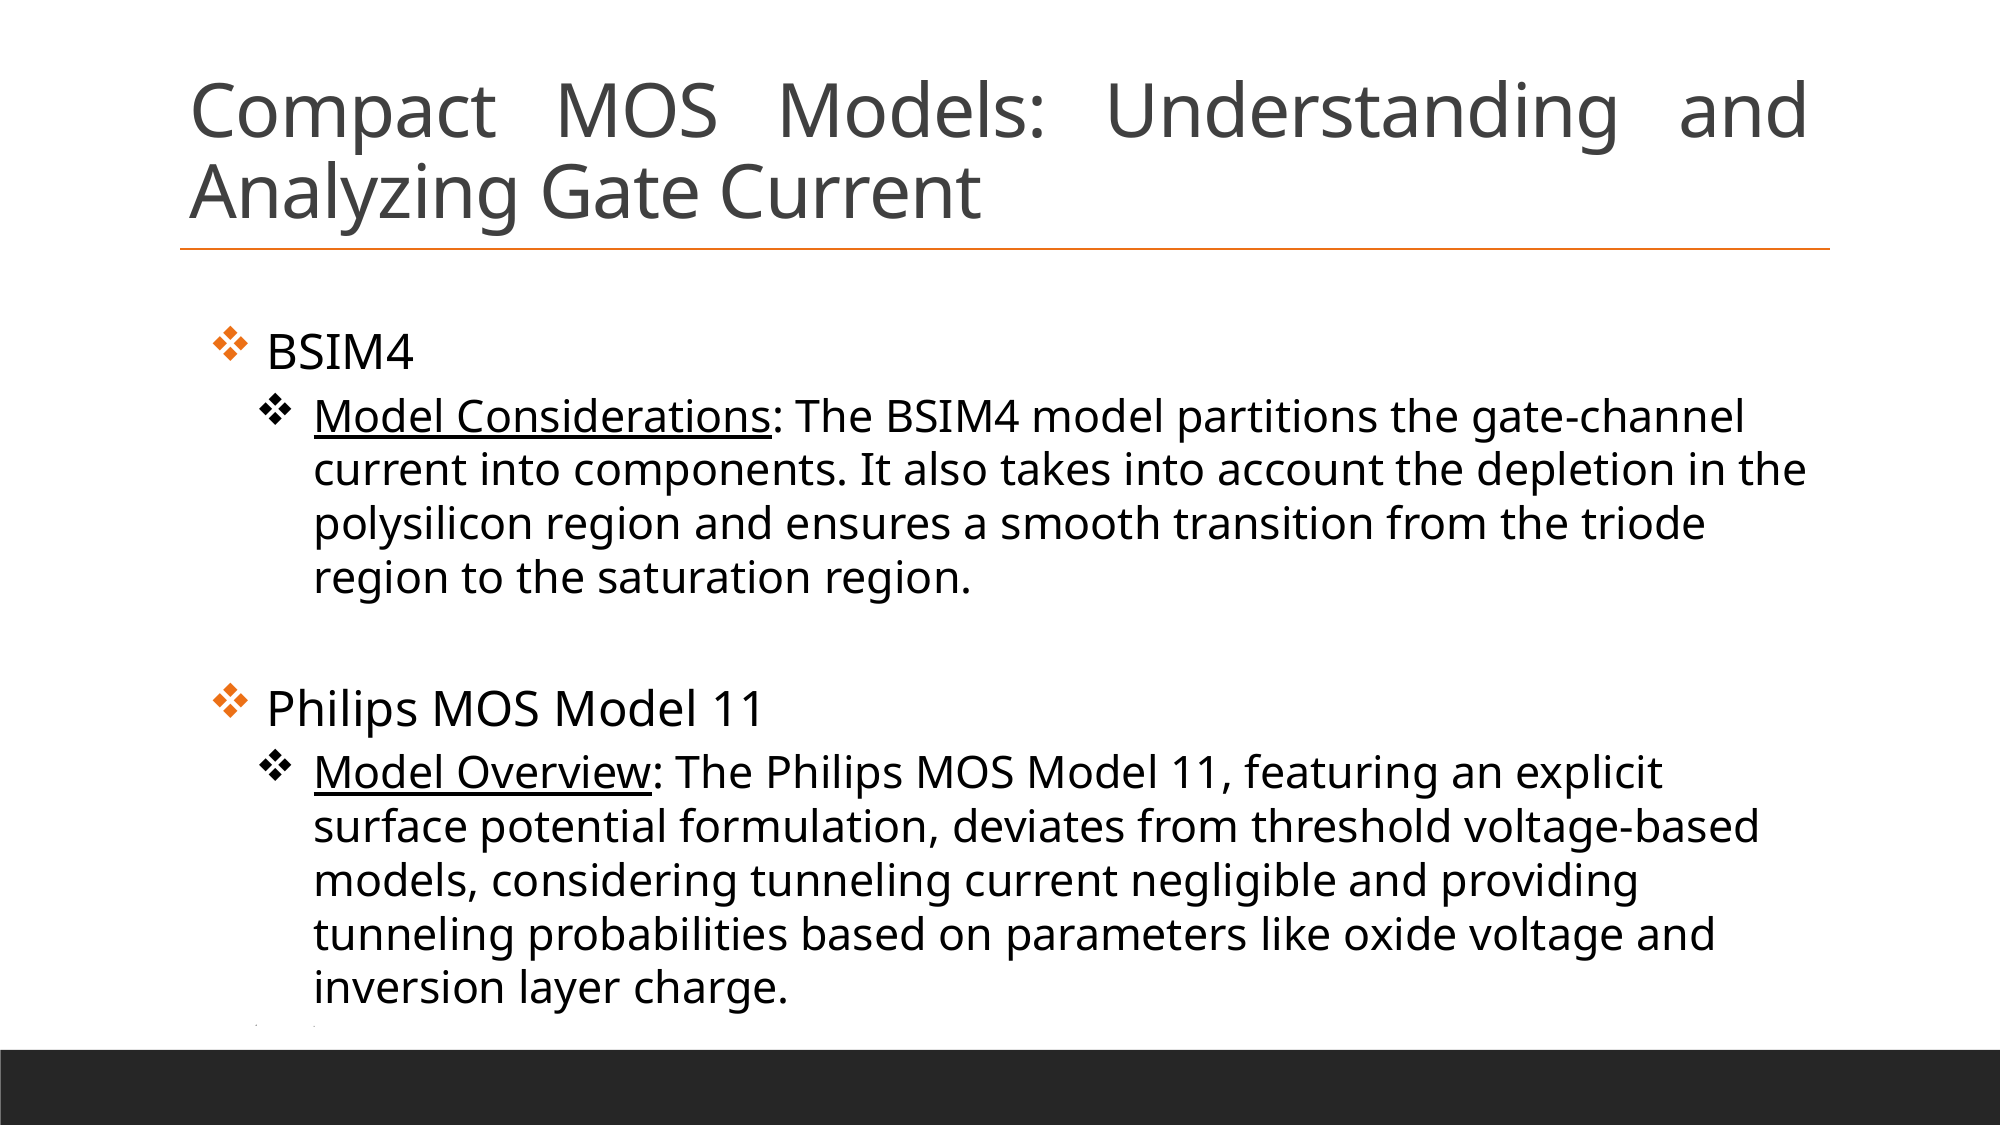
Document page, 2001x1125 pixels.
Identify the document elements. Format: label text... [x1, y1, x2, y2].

text_box BSIM4 Model Considerations: The BSIM4 model partitions the gate-channel current into components. It also takes into account the depletion in the polysilicon region and ensures a smooth transition from the triode region to the saturation region. Philips MOS Model 11 Model Overview: The Philips MOS Model 11, featuring an explicit surface potential formulation, deviates from threshold voltage-based models, considering tunneling current negligible and providing tunneling probabilities based on parameters like oxide voltage and inversion layer charge. a [179, 255, 1830, 1036]
text_box Compact MOS Models: Understanding and Analyzing Gate Current [174, 65, 1825, 249]
